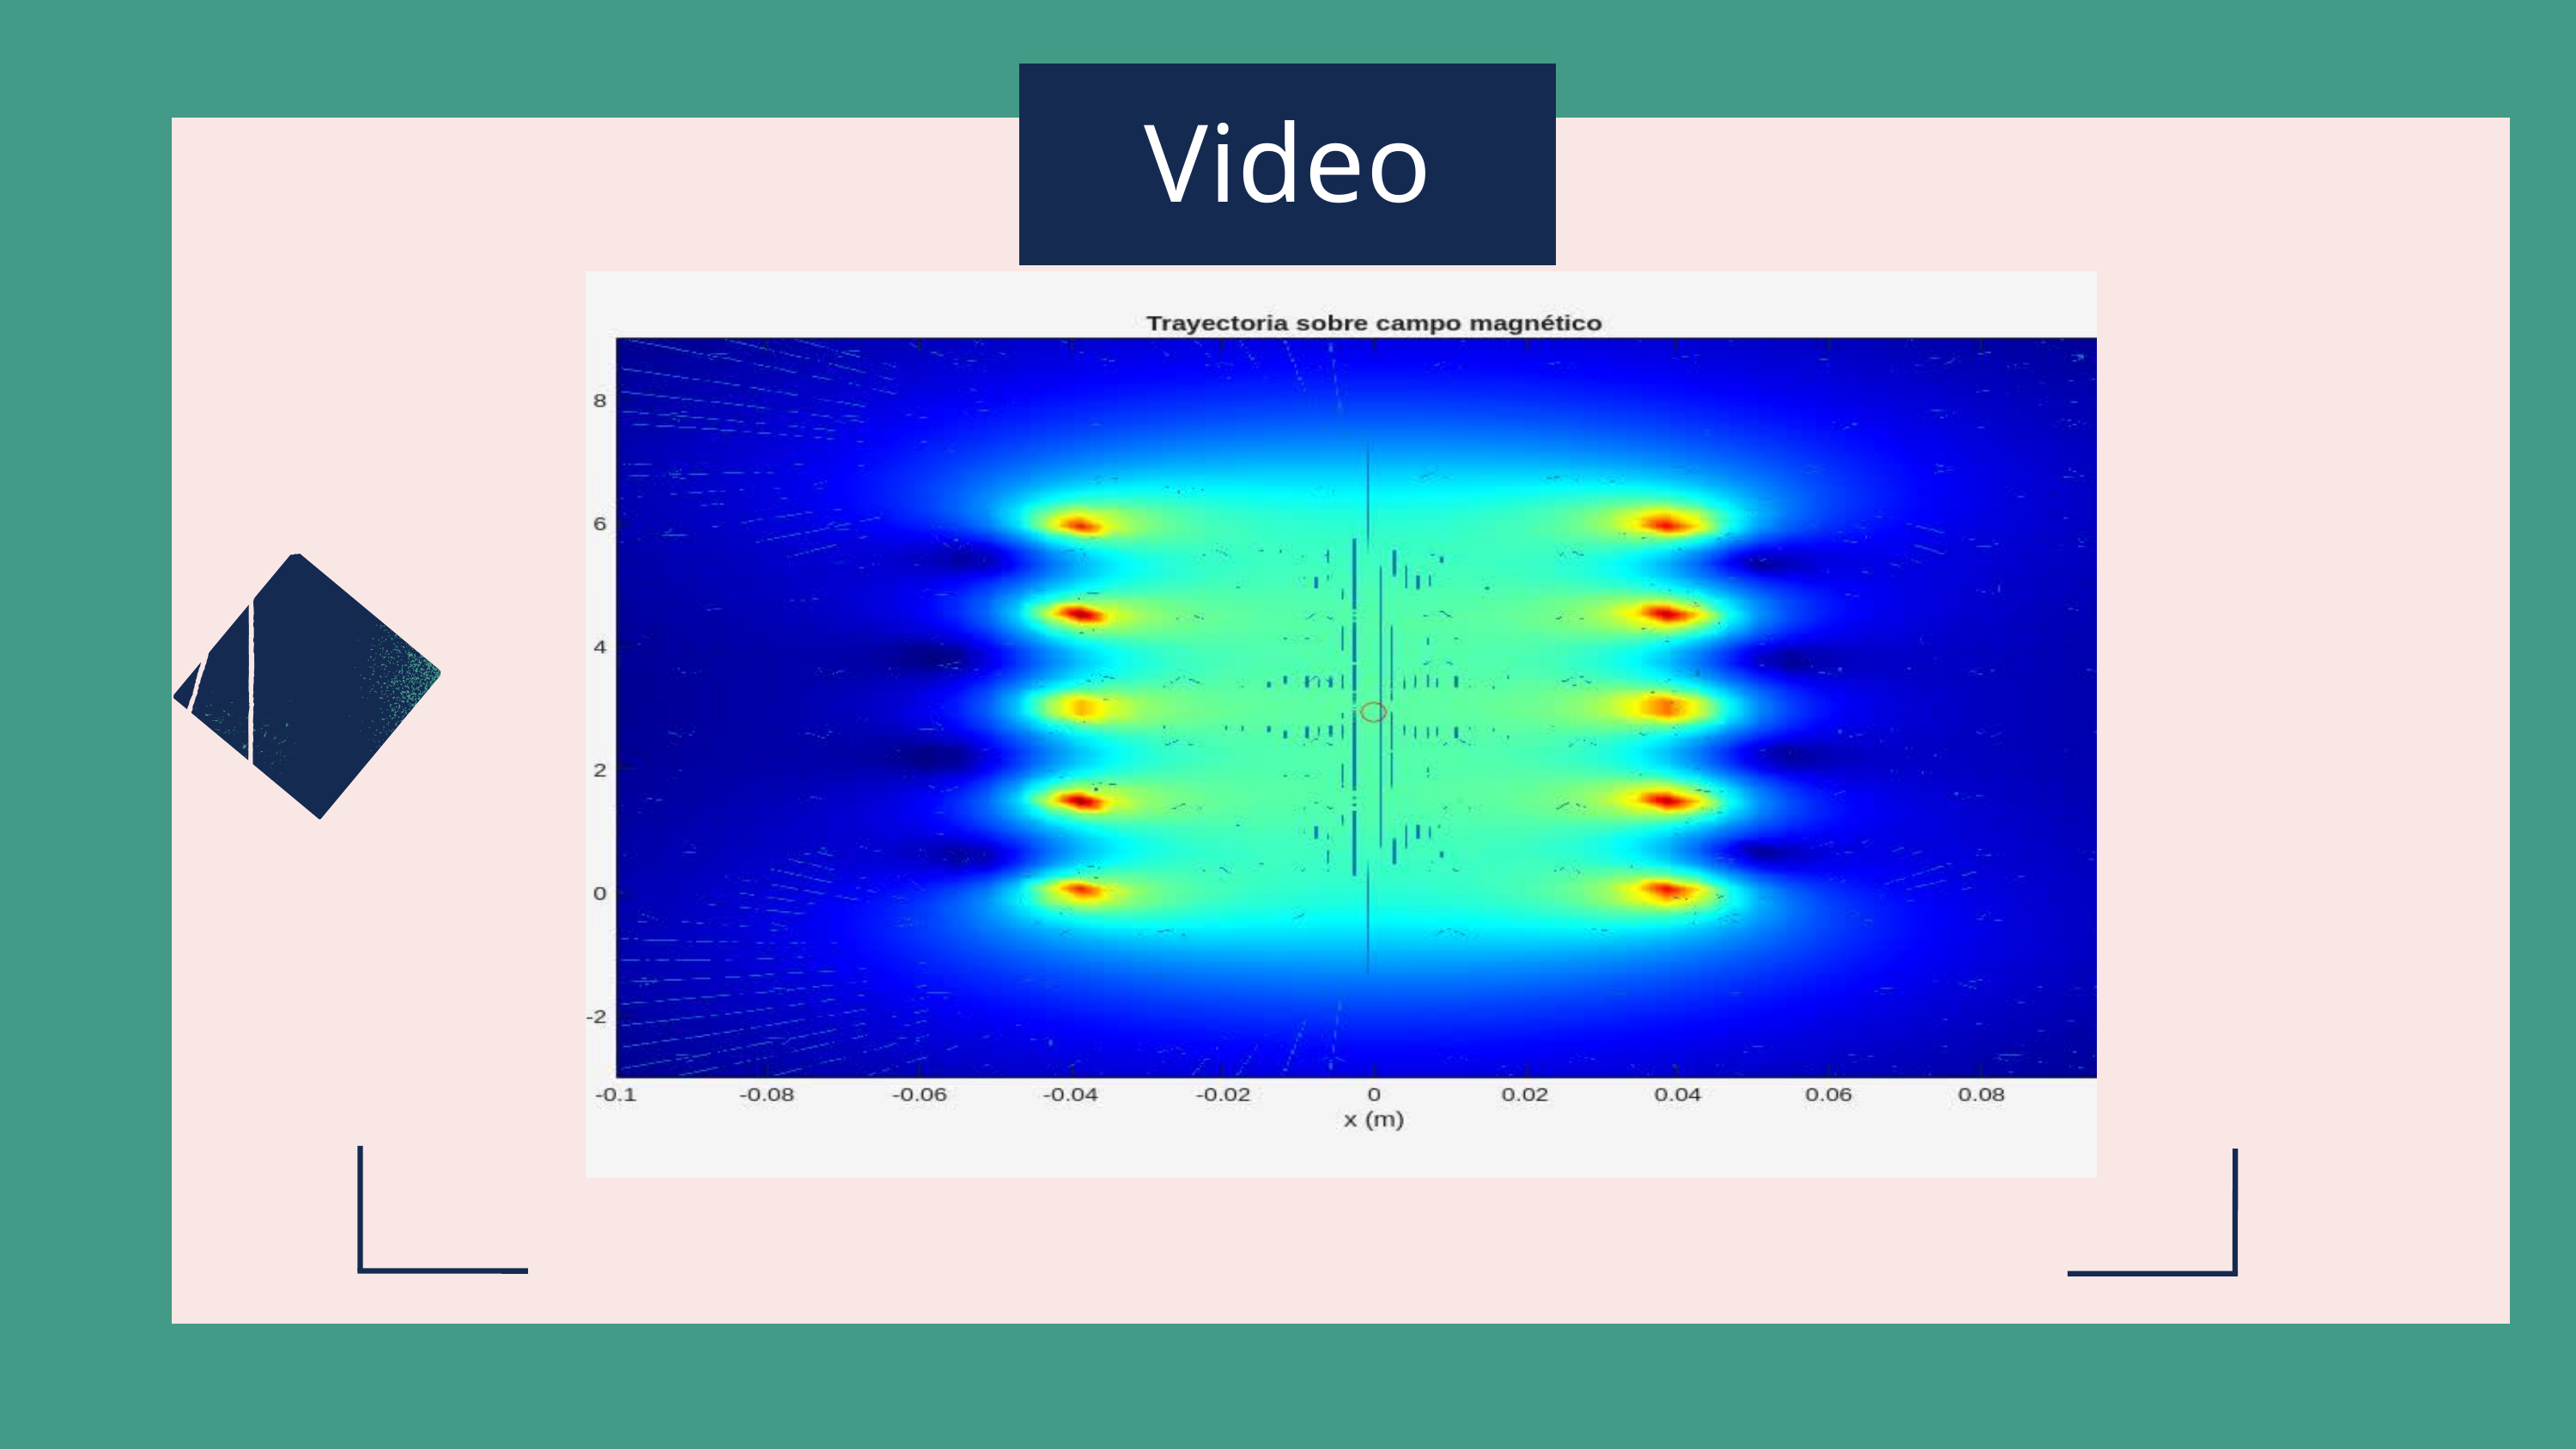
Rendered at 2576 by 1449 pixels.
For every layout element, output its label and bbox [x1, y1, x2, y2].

text_box [585, 270, 2098, 1179]
text_box [172, 117, 2511, 1325]
text_box [1019, 64, 1557, 265]
